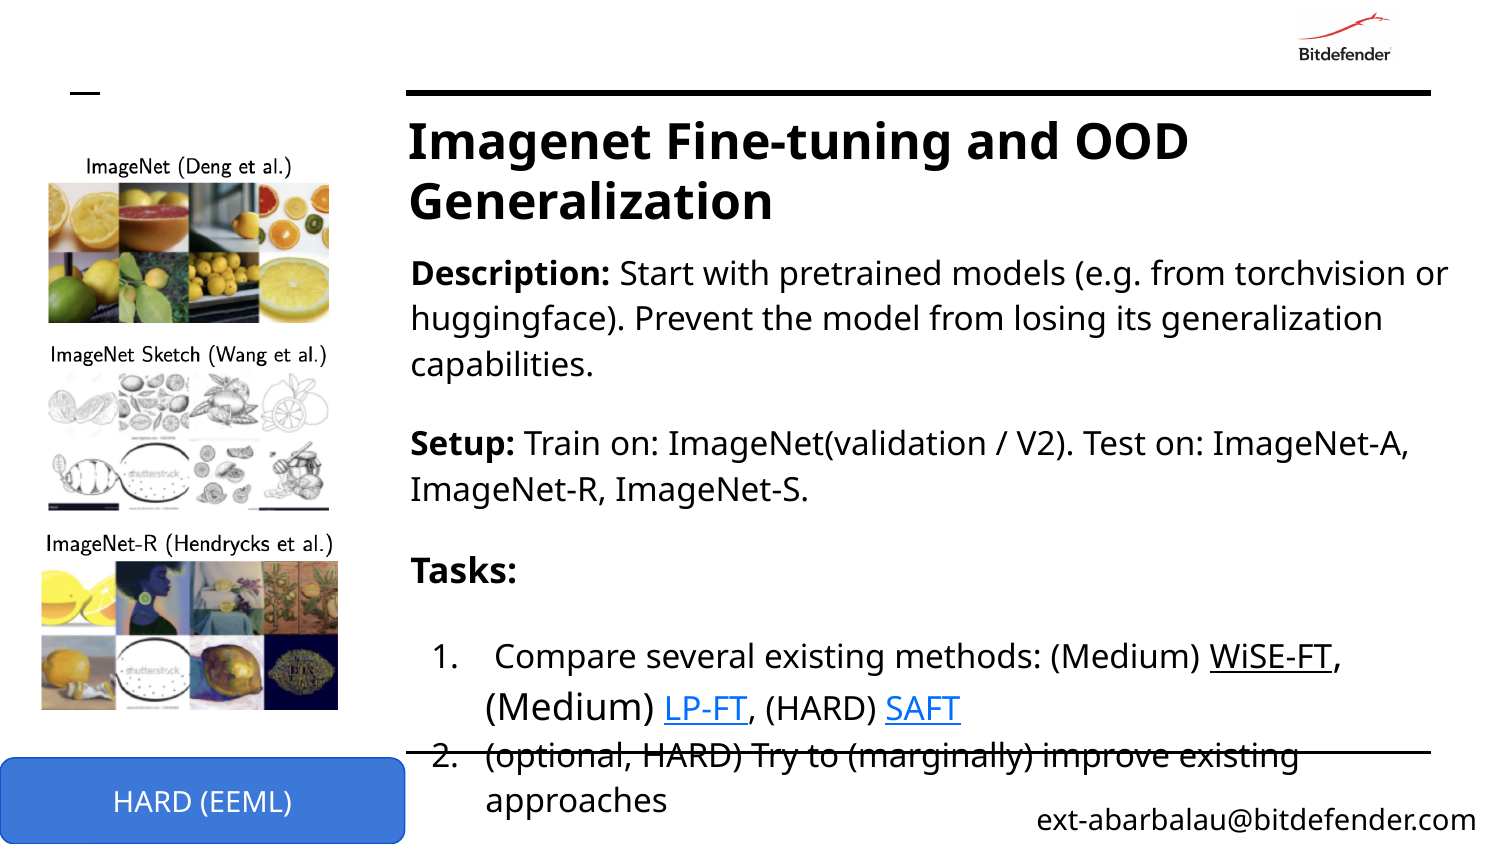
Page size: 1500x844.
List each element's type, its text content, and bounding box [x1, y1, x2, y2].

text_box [27, 150, 356, 721]
picture [1297, 12, 1398, 61]
title Imagenet Fine-tuning and OOD Generalization [393, 94, 1431, 199]
text_box HARD (EEML) [0, 757, 405, 844]
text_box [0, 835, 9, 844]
list Description: Start with pretrained models (e.g. from torchvision or huggingface). Prevent the model from losing its generalization capabilities. Setup: Train on: ImageNet(validation / V2). Test on: ImageNet-A, ImageNet-R, ImageNet-S. Tasks: Compare several existing methods: (Medium) WiSE-FT, (Medium) LP-FT, (HARD) SAFT (optional, HARD) Try to (marginally) improve existing approaches [395, 230, 1500, 705]
text_box ext-abarbalau@bitdefender.com [395, 785, 1500, 844]
